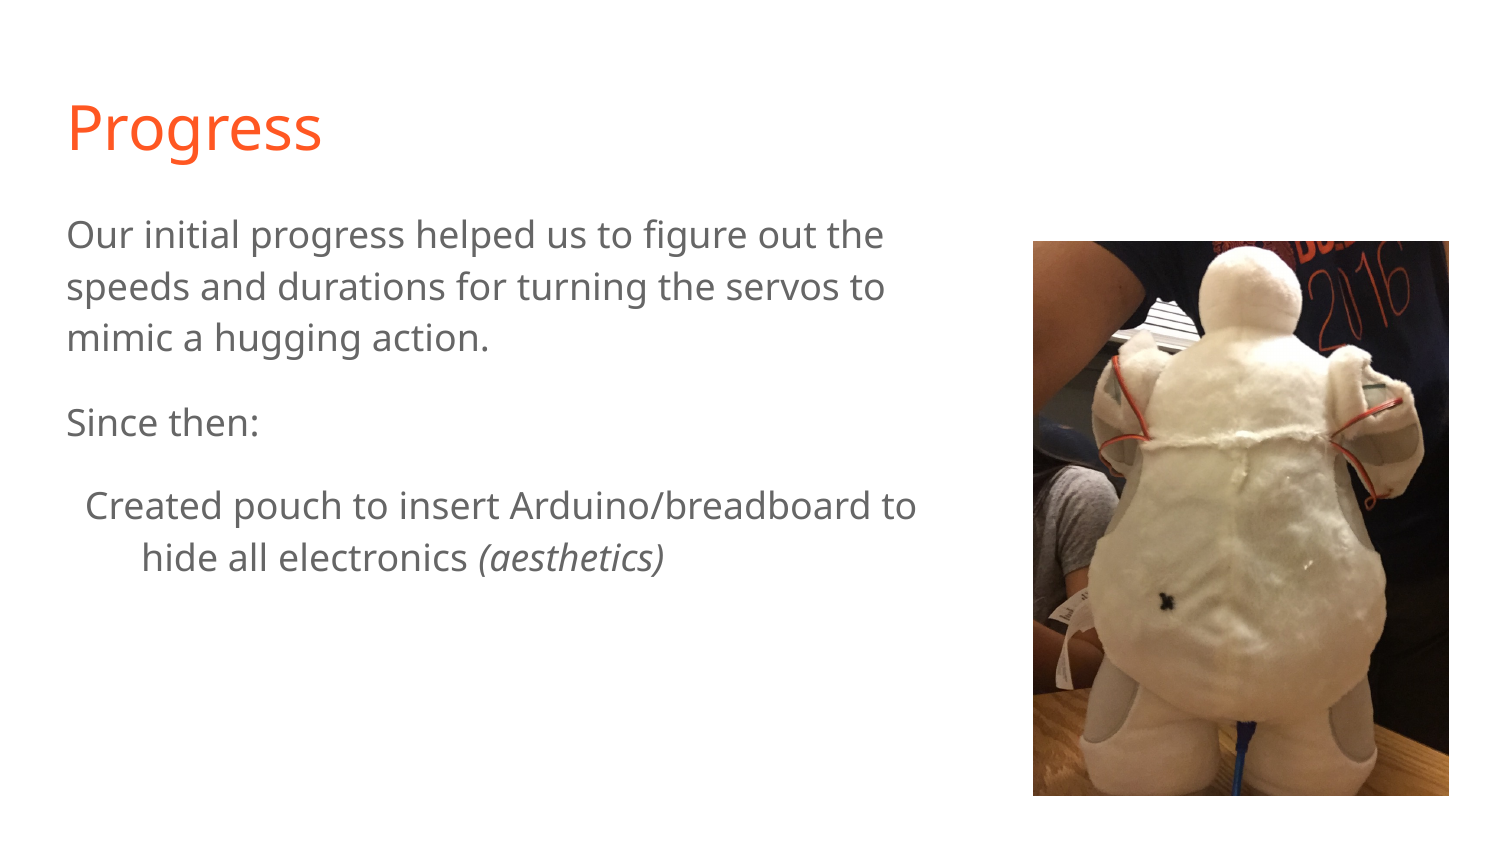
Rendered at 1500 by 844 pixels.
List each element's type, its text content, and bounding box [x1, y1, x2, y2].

text_box Created pouch to insert Arduino/breadboard to hide all electronics (aesthetics) [51, 460, 976, 576]
picture [1033, 240, 1450, 796]
list Our initial progress helped us to figure out the speeds and durations for turning the servos to mimic a hugging action. Since then: [51, 189, 954, 460]
title Progress [51, 72, 1449, 167]
